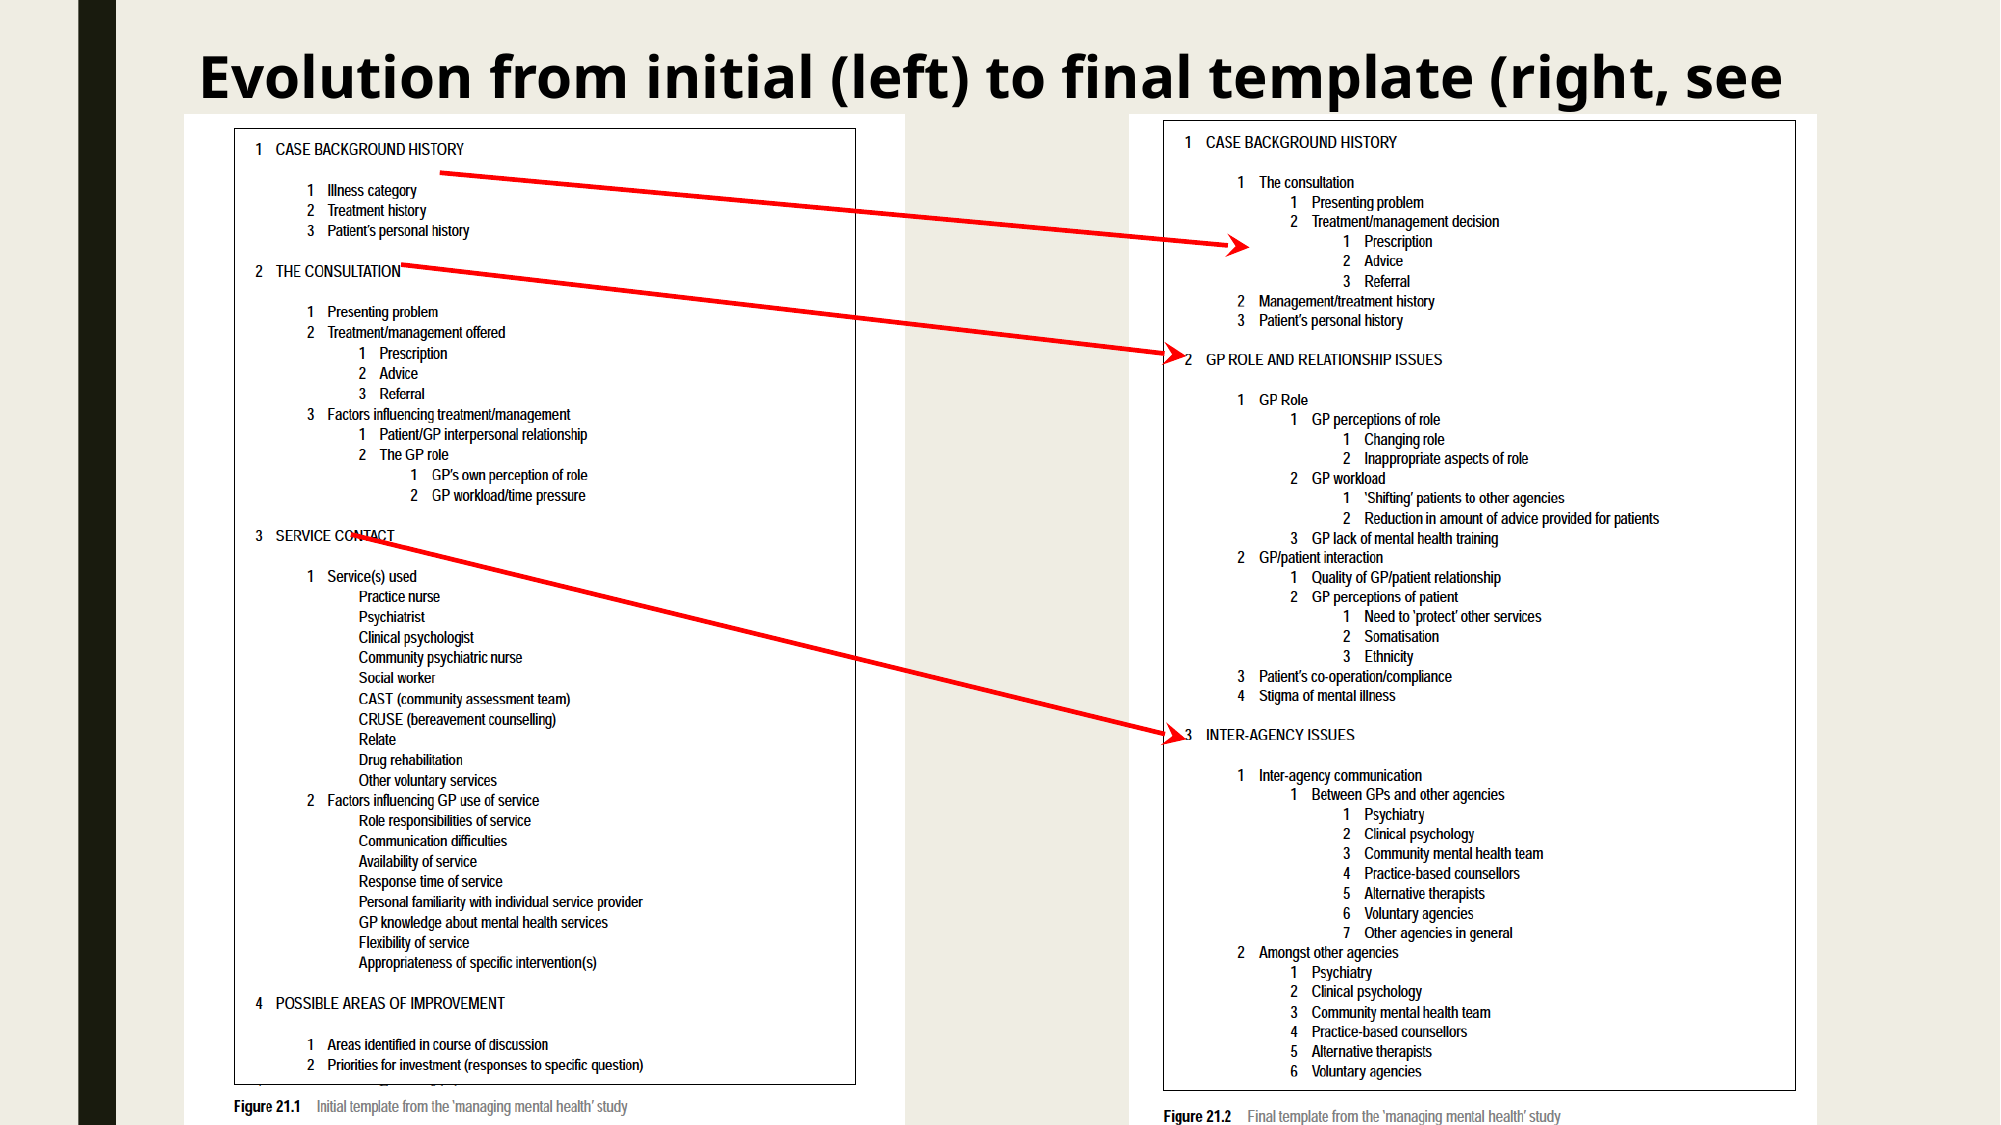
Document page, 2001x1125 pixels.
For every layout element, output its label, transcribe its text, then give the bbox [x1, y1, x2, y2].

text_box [350, 534, 1187, 740]
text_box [401, 264, 1187, 357]
picture [184, 114, 905, 1125]
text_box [439, 172, 1250, 248]
text_box Evolution from initial (left) to final template (right, see King 2004) [184, 32, 1817, 172]
picture [1129, 114, 1817, 1125]
